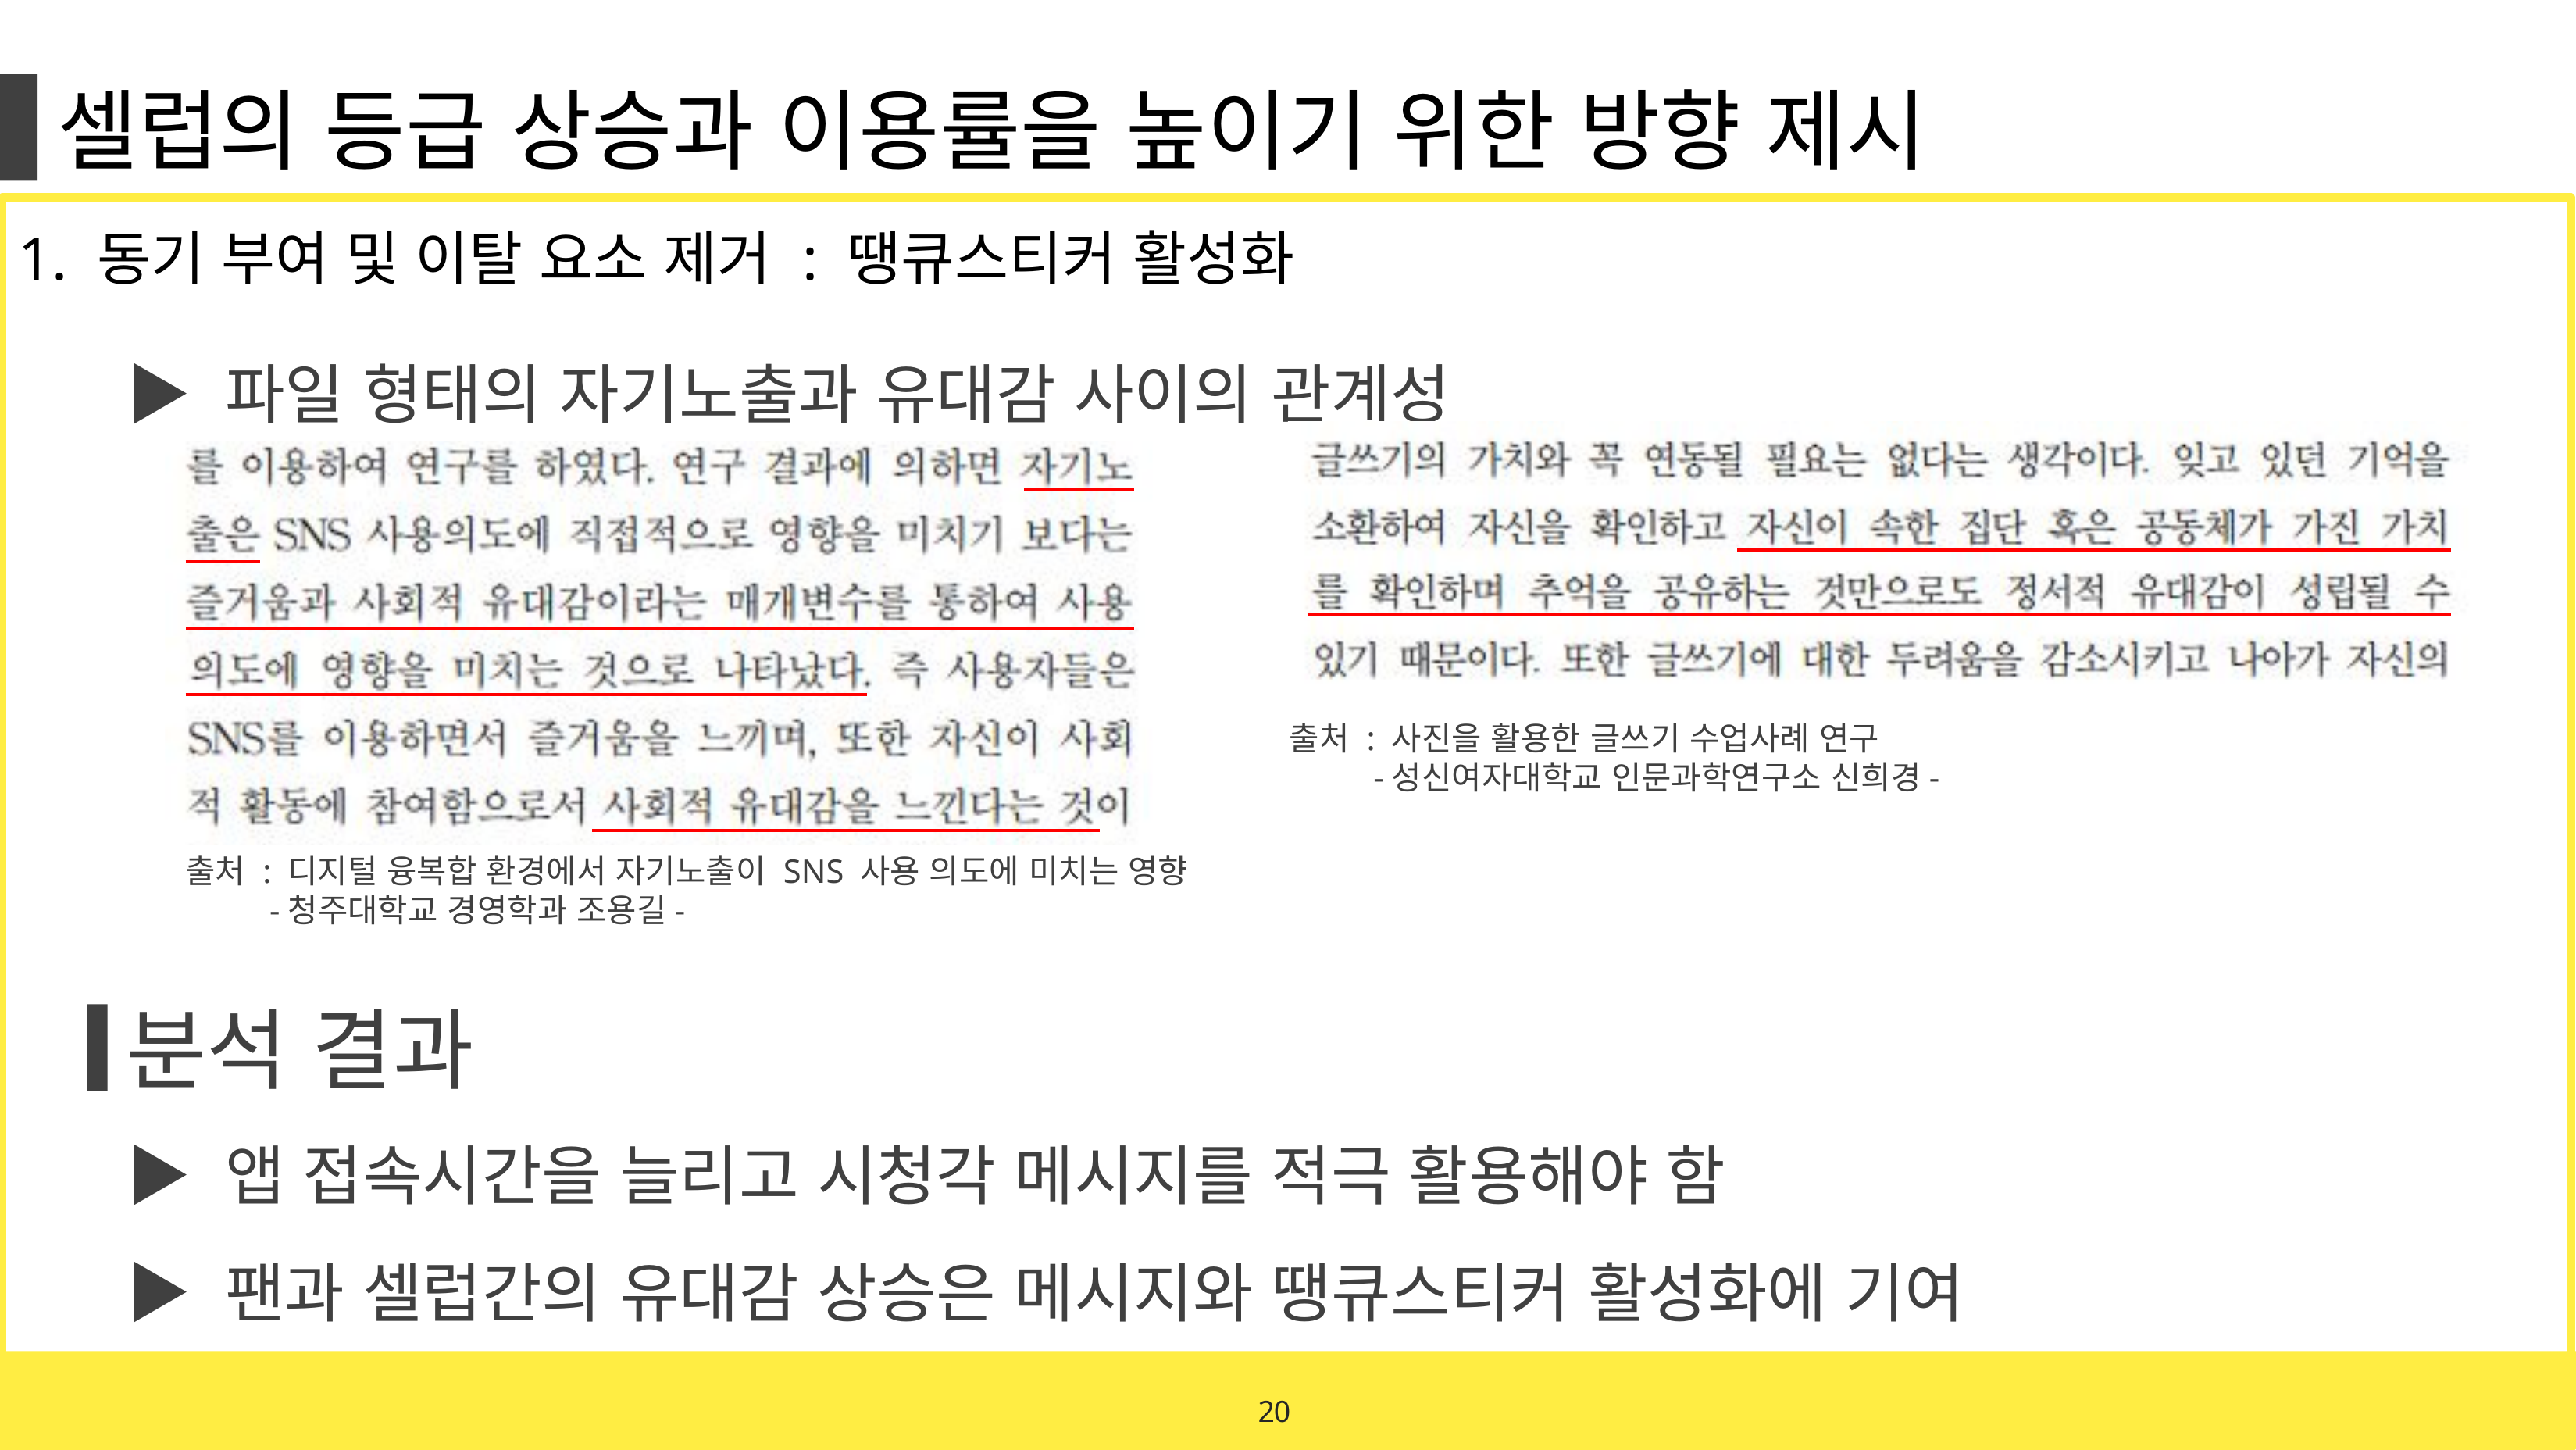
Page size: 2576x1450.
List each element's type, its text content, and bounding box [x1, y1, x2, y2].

text_box 셀럽의 등급 상승과 이용률을 높이기 위한 방향 제시 [57, 74, 1932, 180]
text_box ▶ 앱 접속시간을 늘리고 시청각 메시지를 적극 활용해야 함 ▶ 팬과 셀럽간의 유대감 상승은 메시지와 땡큐스티커 활성화에 기여 [126, 1095, 2294, 1330]
text_box 분석 결과 [126, 994, 1015, 1100]
text_box 1. 동기 부여 및 이탈 요소 제거 : 땡큐스티커 활성화 [18, 221, 1365, 292]
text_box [165, 441, 2489, 845]
text_box 출처 : 디지털 융복합 환경에서 자기노출이 SNS 사용 의도에 미치는 영향 -청주대학교 경영학과 조용길- [185, 853, 1201, 930]
text_box [0, 195, 2573, 1450]
text_box ▶ 파일 형태의 자기노출과 유대감 사이의 관계성 [126, 313, 2294, 431]
picture [1287, 421, 2489, 688]
text_box [85, 1002, 109, 1092]
